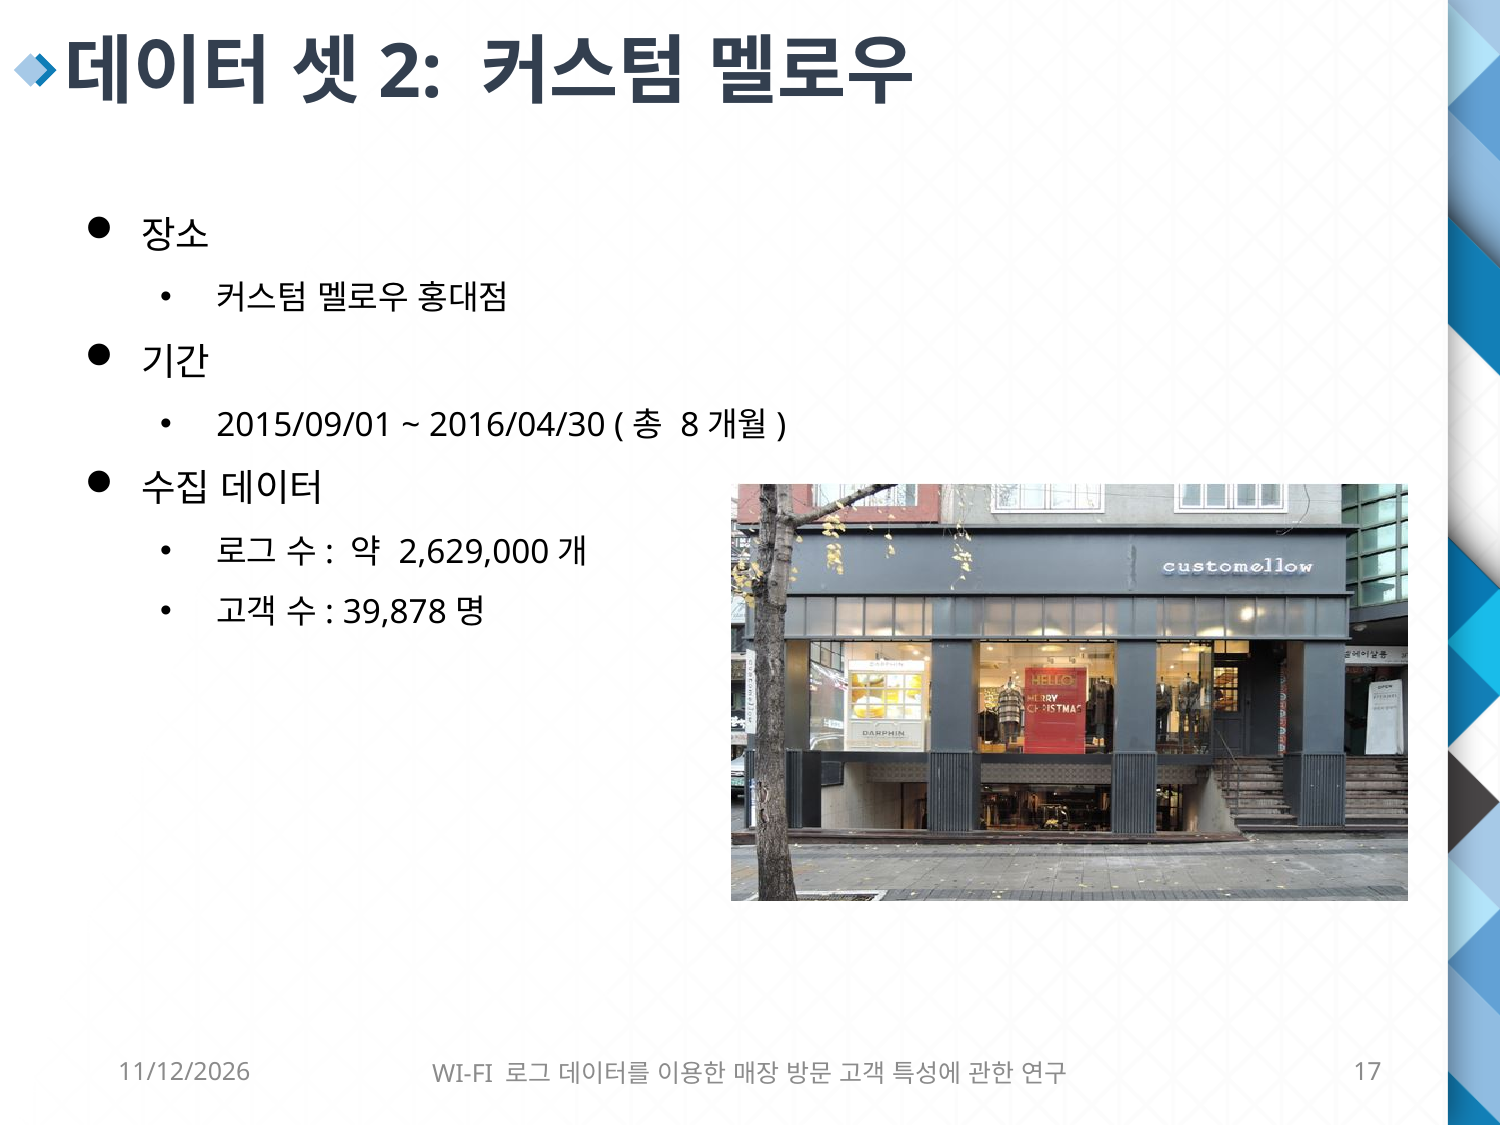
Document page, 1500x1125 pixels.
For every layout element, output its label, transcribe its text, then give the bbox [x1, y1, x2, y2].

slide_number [103, 1042, 382, 1103]
picture [0, 0, 1500, 1125]
text_box 장소 커스텀 멜로우 홍대점 기간 2015/09/01 ~ 2016/04/30 (총 8개월) 수집 데이터 로그 수: 약 2,629,000개 고객 수: 39,878명 [70, 194, 1434, 638]
list 데이터 셋2: 커스텀 멜로우 [64, 31, 1300, 116]
footer WI-FI 로그 데이터를 이용한 매장 방문 고객 특성에 관한 연구 [382, 1042, 1059, 1103]
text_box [18, 58, 52, 82]
slide_number 17 [1059, 1042, 1397, 1103]
